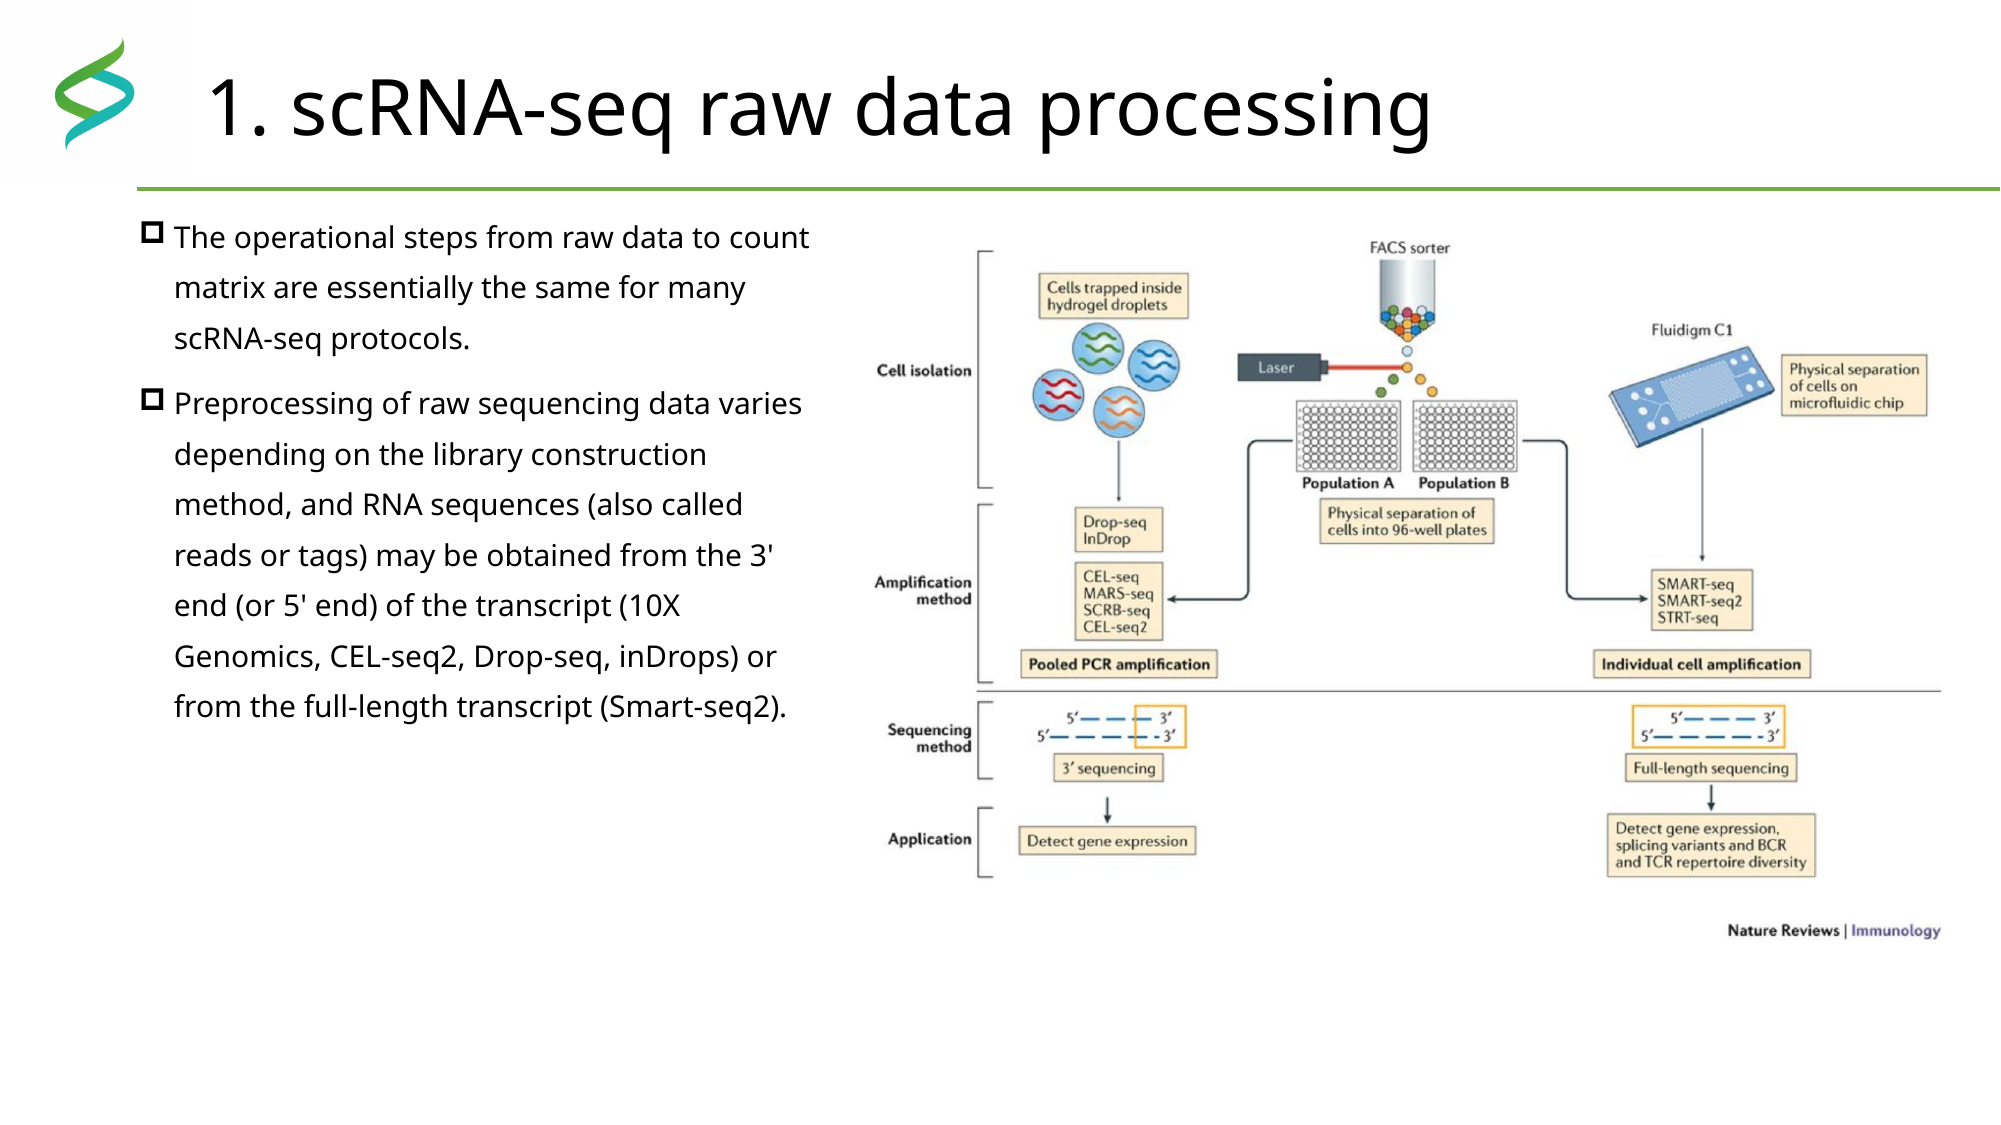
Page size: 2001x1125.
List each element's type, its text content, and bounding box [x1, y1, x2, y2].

list The operational steps from raw data to count matrix are essentially the same for many scRNA-seq protocols. Preprocessing of raw sequencing data varies depending on the library construction method, and RNA sequences (also called reads or tags) may be obtained from the 3' end (or 5' end) of the transcript (10X Genomics, CEL-seq2, Drop-seq, inDrops) or from the full-length transcript (Smart-seq2). [124, 196, 836, 744]
title 1. scRNA-seq raw data processing [190, 59, 1863, 160]
picture [871, 230, 1948, 943]
picture [0, 0, 189, 189]
